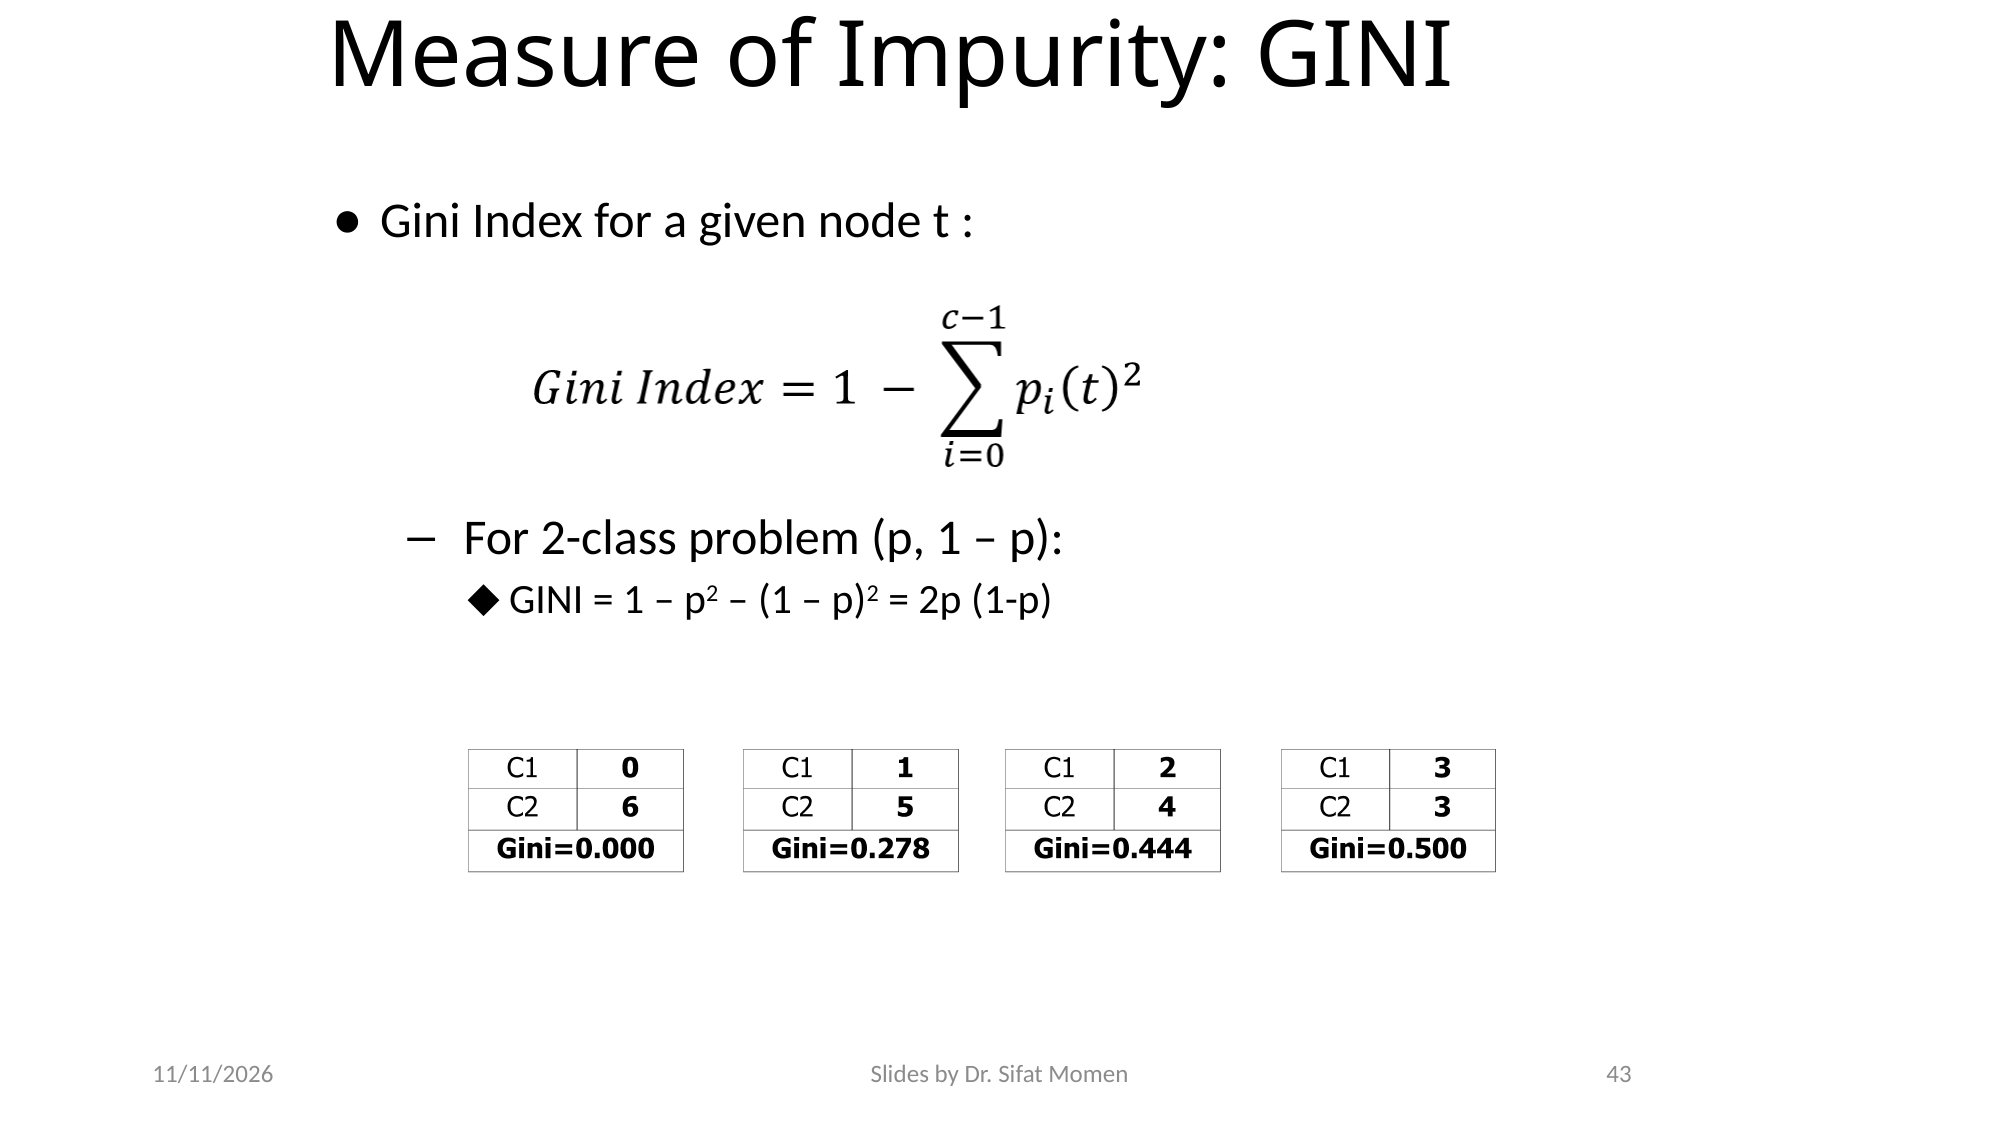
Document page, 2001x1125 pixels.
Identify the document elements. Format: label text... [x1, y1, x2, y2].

list Gini Index for a given node t : For 2-class problem (p, 1 – p): GINI = 1 – p2 – (1 – p)2 = 2p (1-p) [317, 187, 1682, 838]
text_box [999, 749, 1225, 883]
footer Slides by Dr. Sifat Momen [662, 1042, 1338, 1103]
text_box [1274, 749, 1500, 883]
slide_number 43 [1338, 1042, 1647, 1103]
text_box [462, 749, 688, 883]
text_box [737, 749, 963, 883]
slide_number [137, 1042, 588, 1103]
title Measure of Impurity: GINI [312, 24, 1671, 113]
text_box [521, 298, 1154, 469]
